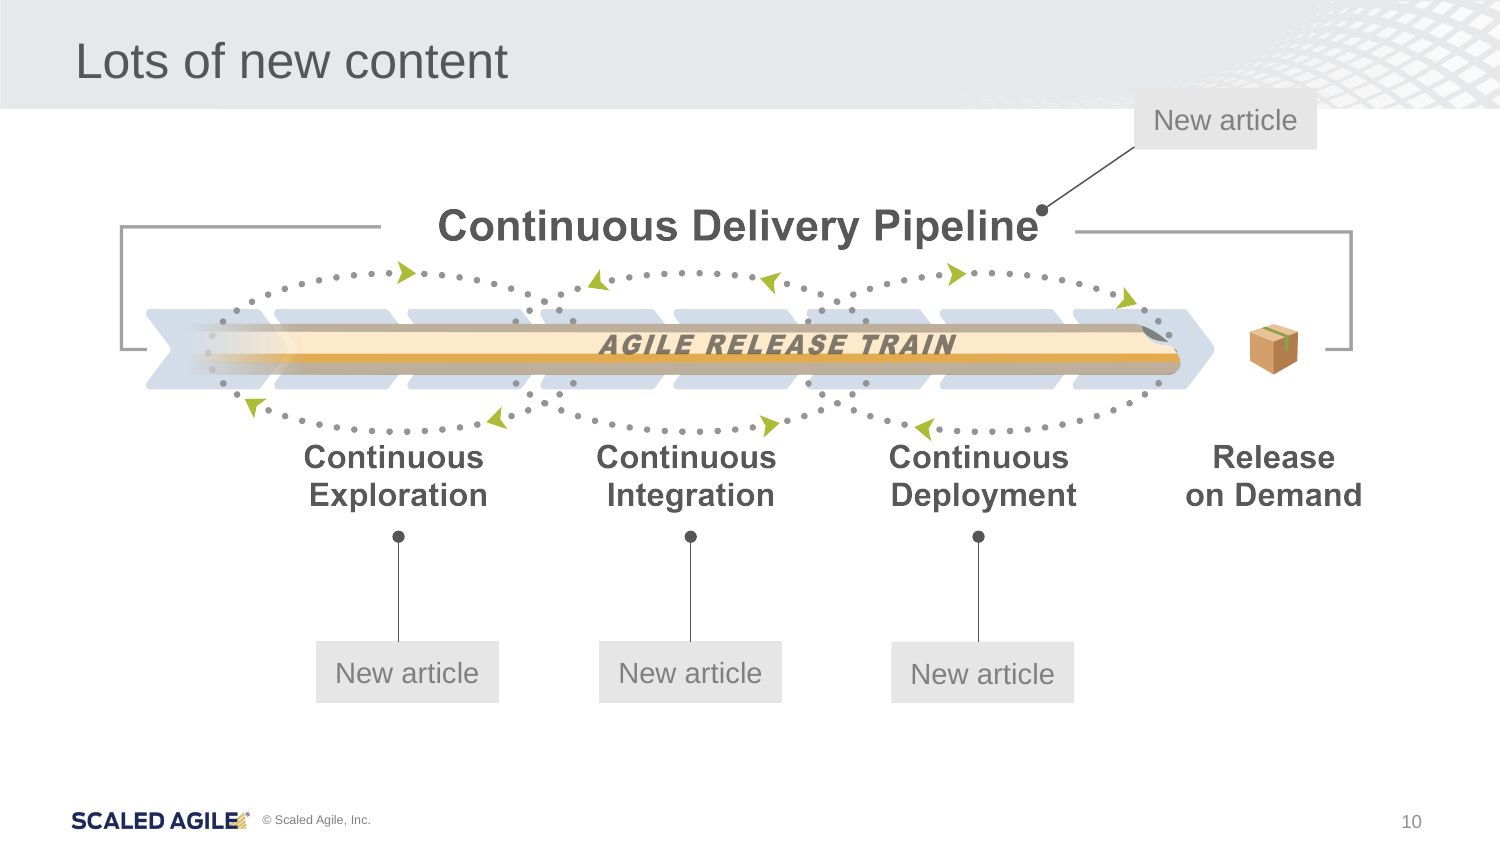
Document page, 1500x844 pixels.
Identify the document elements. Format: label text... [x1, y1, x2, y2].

title Lots of new content [74, 27, 1442, 78]
picture [63, 146, 1425, 558]
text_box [1041, 146, 1135, 211]
picture [69, 809, 254, 831]
picture [0, 0, 1500, 109]
text_box New article [316, 641, 499, 703]
text_box New article [599, 641, 783, 703]
text_box New article [1134, 87, 1317, 145]
text_box New article [891, 641, 1075, 704]
